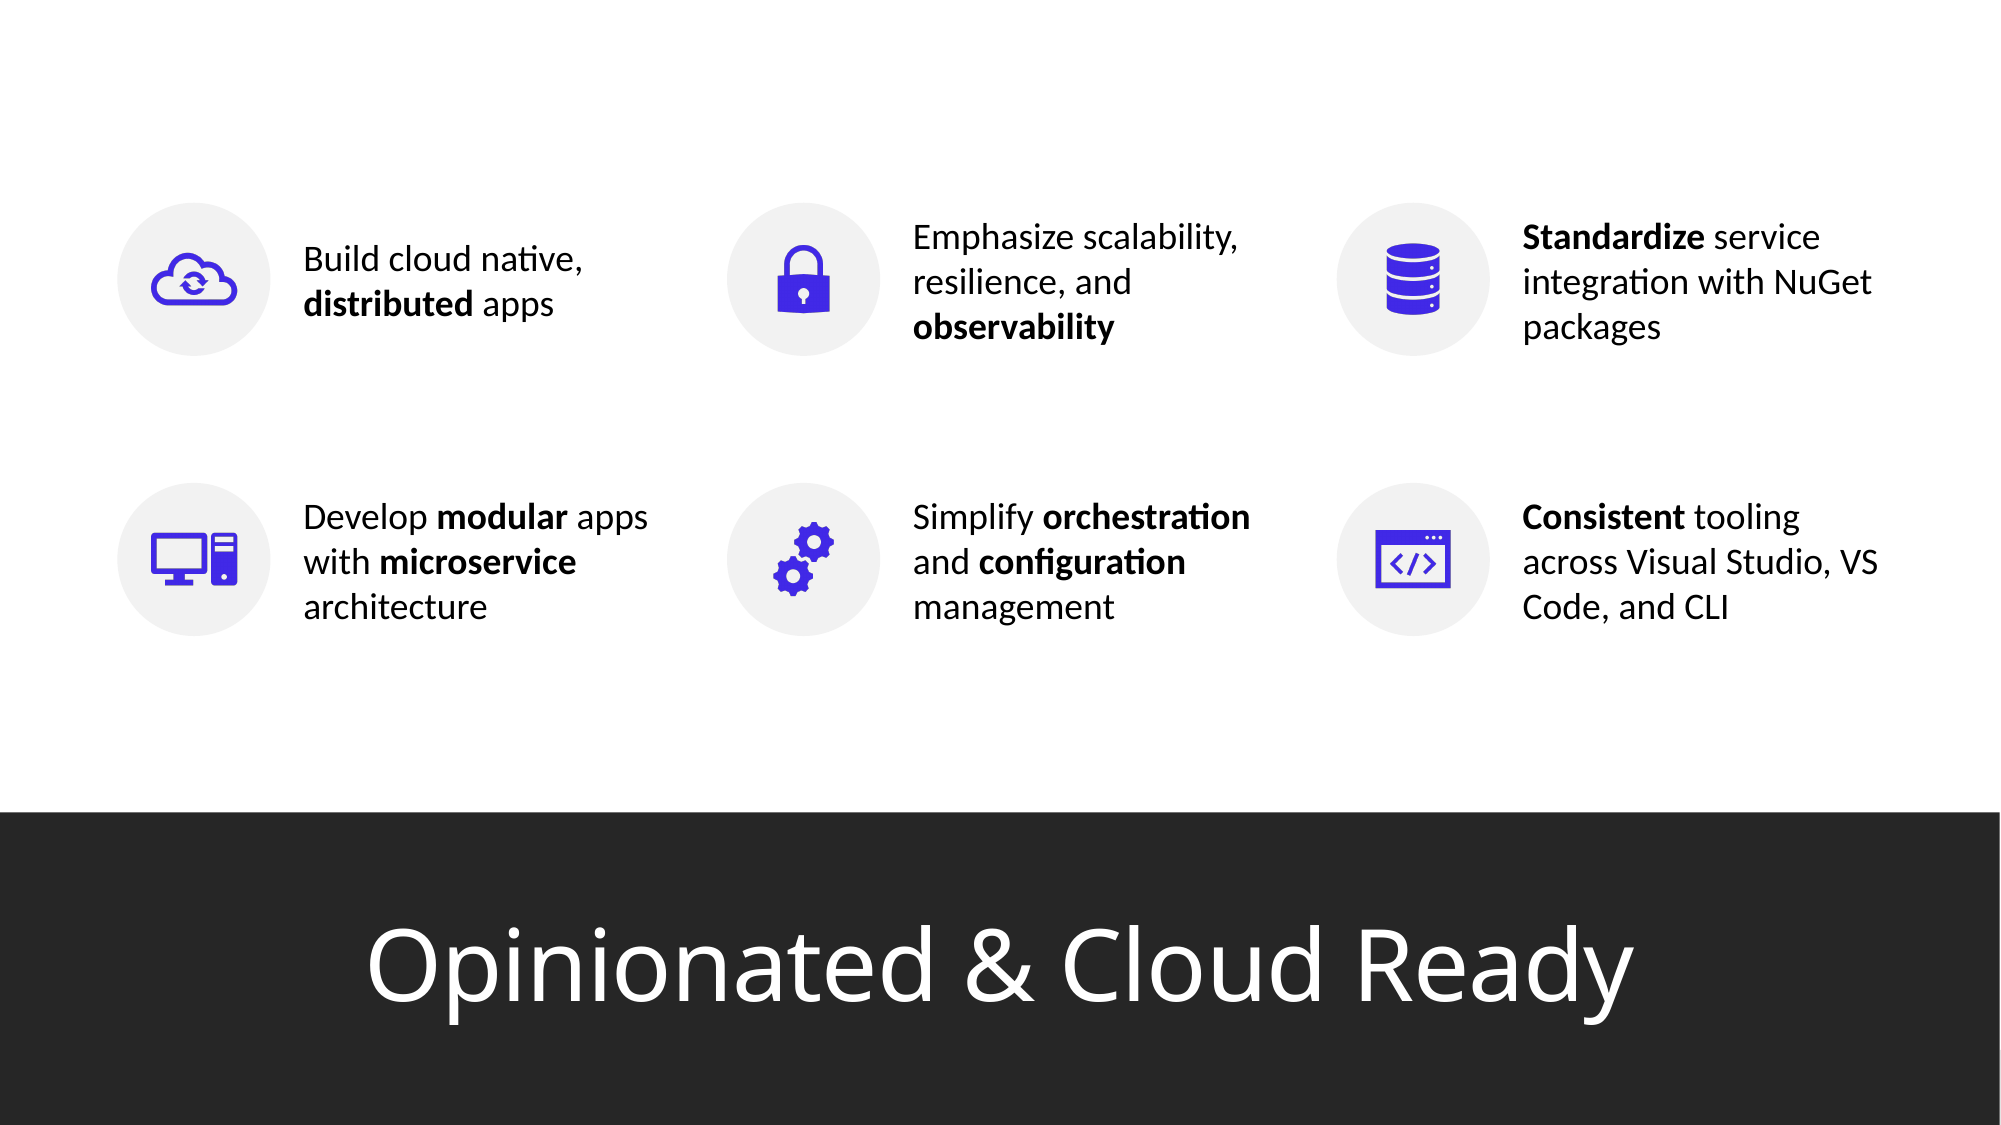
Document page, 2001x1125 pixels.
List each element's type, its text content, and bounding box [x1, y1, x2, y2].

text_box [0, 0, 2000, 811]
text_box [0, 811, 2000, 1125]
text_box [52, 45, 1948, 794]
text_box Opinionated & Cloud Ready [174, 861, 1825, 1031]
